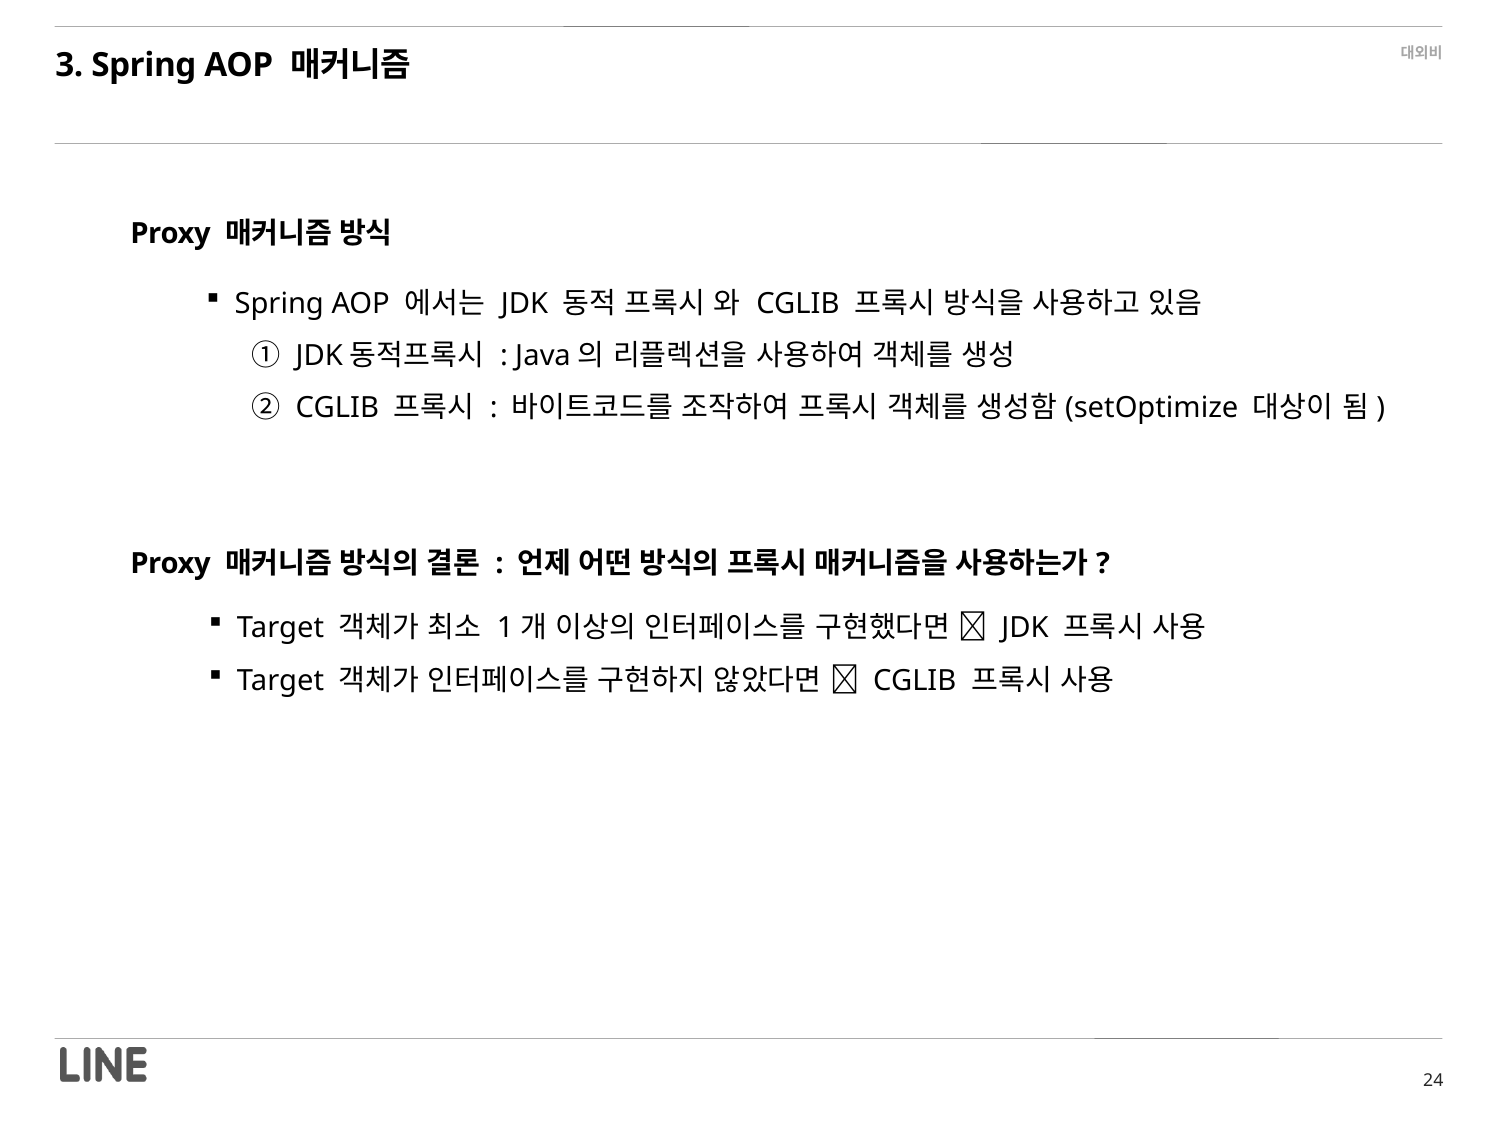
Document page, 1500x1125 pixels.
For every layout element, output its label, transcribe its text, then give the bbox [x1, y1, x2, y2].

text_box Proxy 매커니즘 방식의 결론 : 언제 어떤 방식의 프록시 매커니즘을 사용하는가? [115, 519, 1365, 587]
text_box Spring AOP 에서는 JDK 동적 프록시 와 CGLIB 프록시 방식을 사용하고 있음 ① JDK동적프록시 : Java의 리플렉션을 사용하여 객체를 생성 ② CGLIB 프록시 : 바이트코드를 조작하여 프록시 객체를 생성함(setOptimize 대상이 됨) [191, 259, 1400, 432]
text_box Proxy 매커니즘 방식 [115, 189, 1365, 257]
text_box 3. Spring AOP 매커니즘 [40, 27, 734, 91]
text_box Target 객체가 최소 1개 이상의 인터페이스를 구현했다면  JDK 프록시 사용 Target 객체가 인터페이스를 구현하지 않았다면  CGLIB 프록시 사용 [193, 583, 1222, 704]
picture [58, 1046, 148, 1082]
